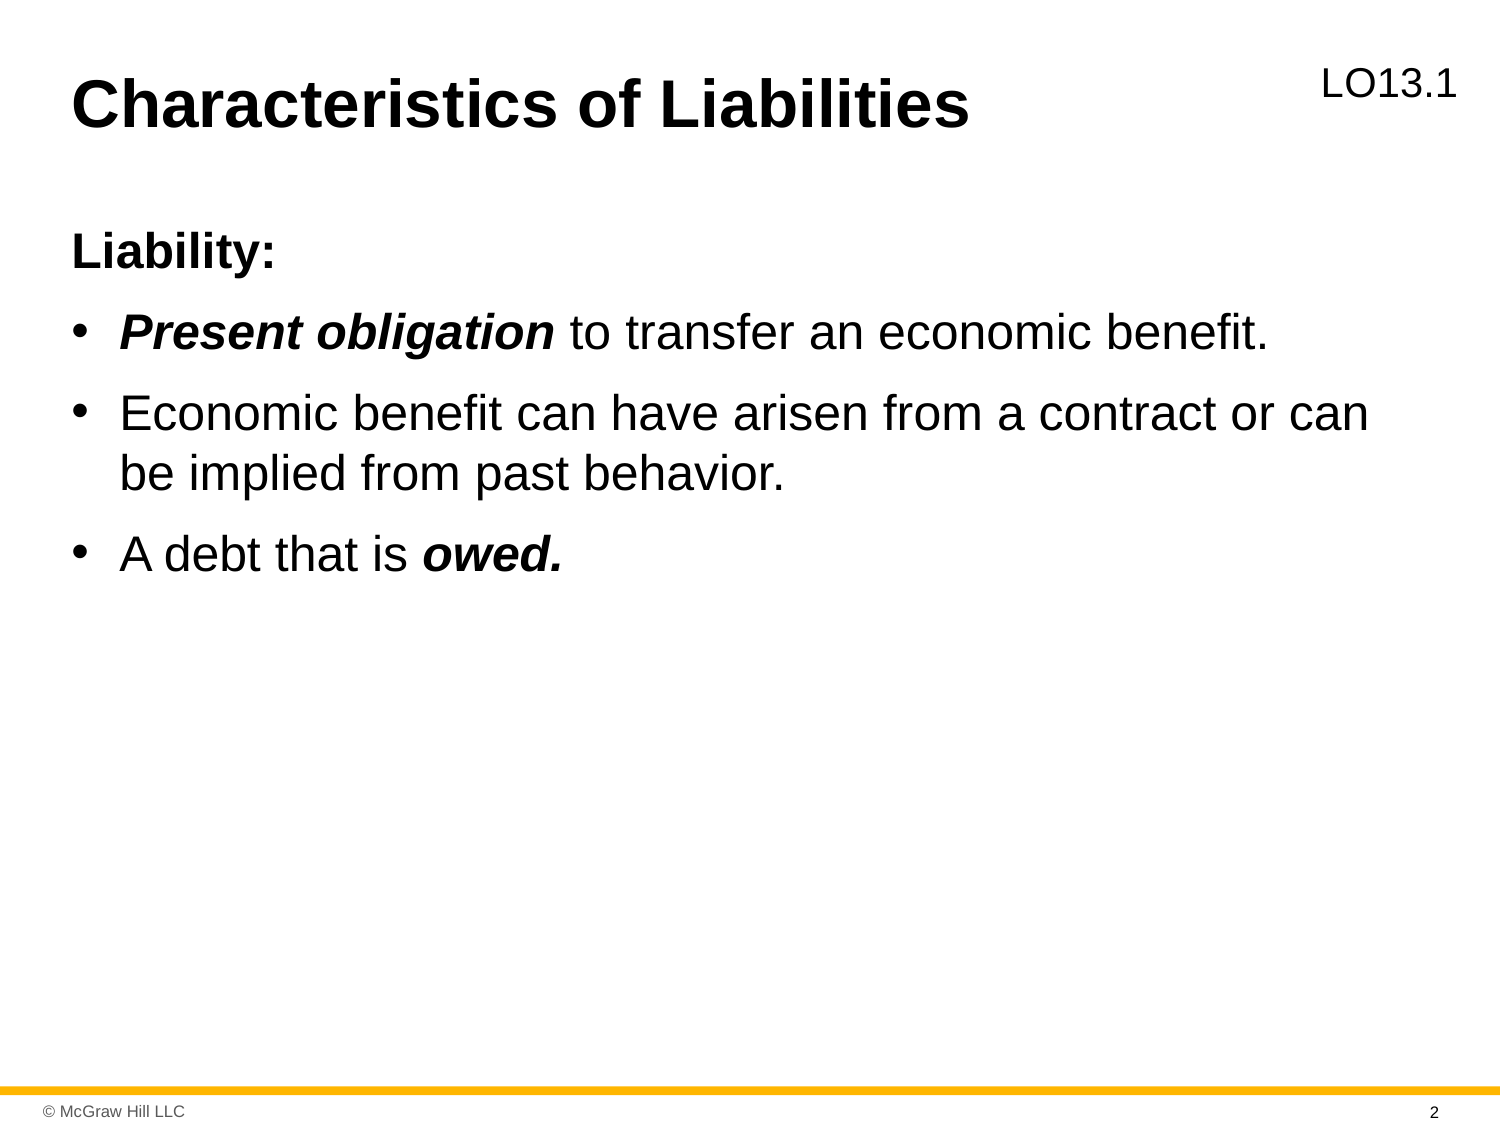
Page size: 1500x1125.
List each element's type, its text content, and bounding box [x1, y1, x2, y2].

title Characteristics of Liabilities [56, 31, 1058, 180]
list L O13.1 [1305, 47, 1480, 110]
slide_number 2 [1415, 1094, 1474, 1122]
list Liability: Present obligation to transfer an economic benefit. Economic benefit can have arisen from a contract or can be implied from past behavior. A debt that is owed. [56, 211, 1444, 608]
